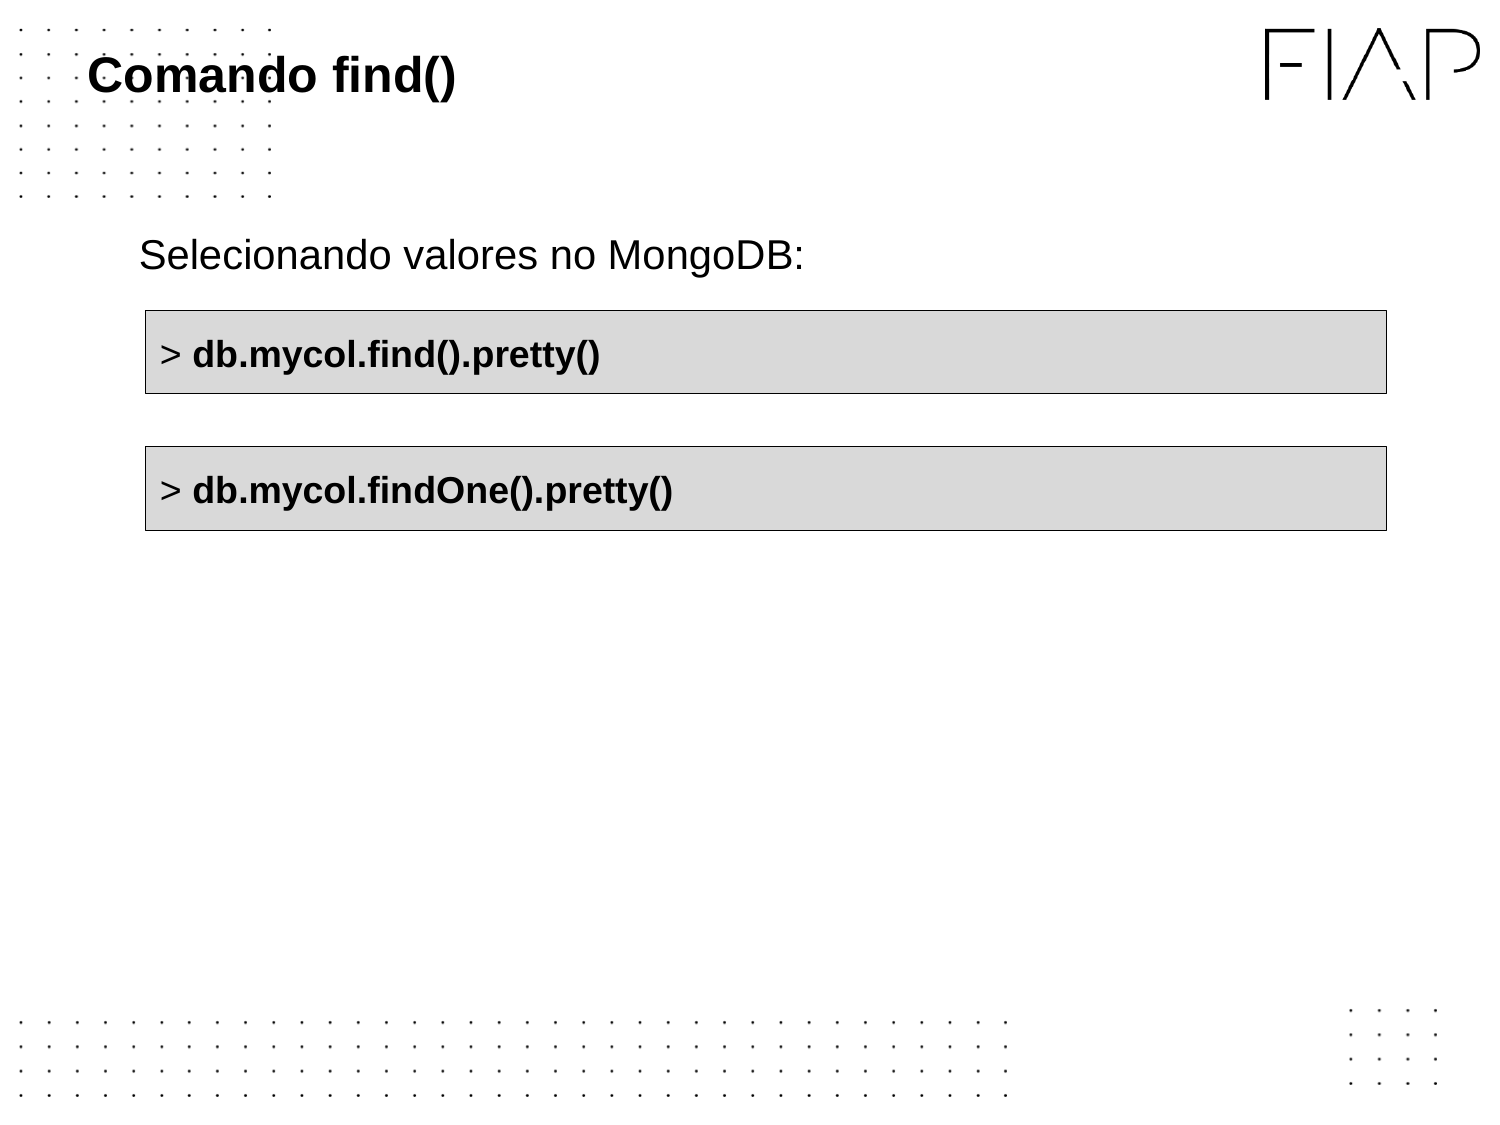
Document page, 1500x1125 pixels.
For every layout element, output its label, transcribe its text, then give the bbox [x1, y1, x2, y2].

title Comando find() [72, 38, 1223, 114]
picture [1265, 28, 1480, 100]
text_box > db.mycol.find().pretty() [143, 308, 1388, 396]
picture [19, 28, 271, 198]
text_box Selecionando valores no MongoDB: [123, 220, 1327, 486]
picture [1344, 1007, 1437, 1085]
text_box > db.mycol.findOne().pretty() [143, 444, 1388, 532]
picture [19, 1019, 1007, 1097]
